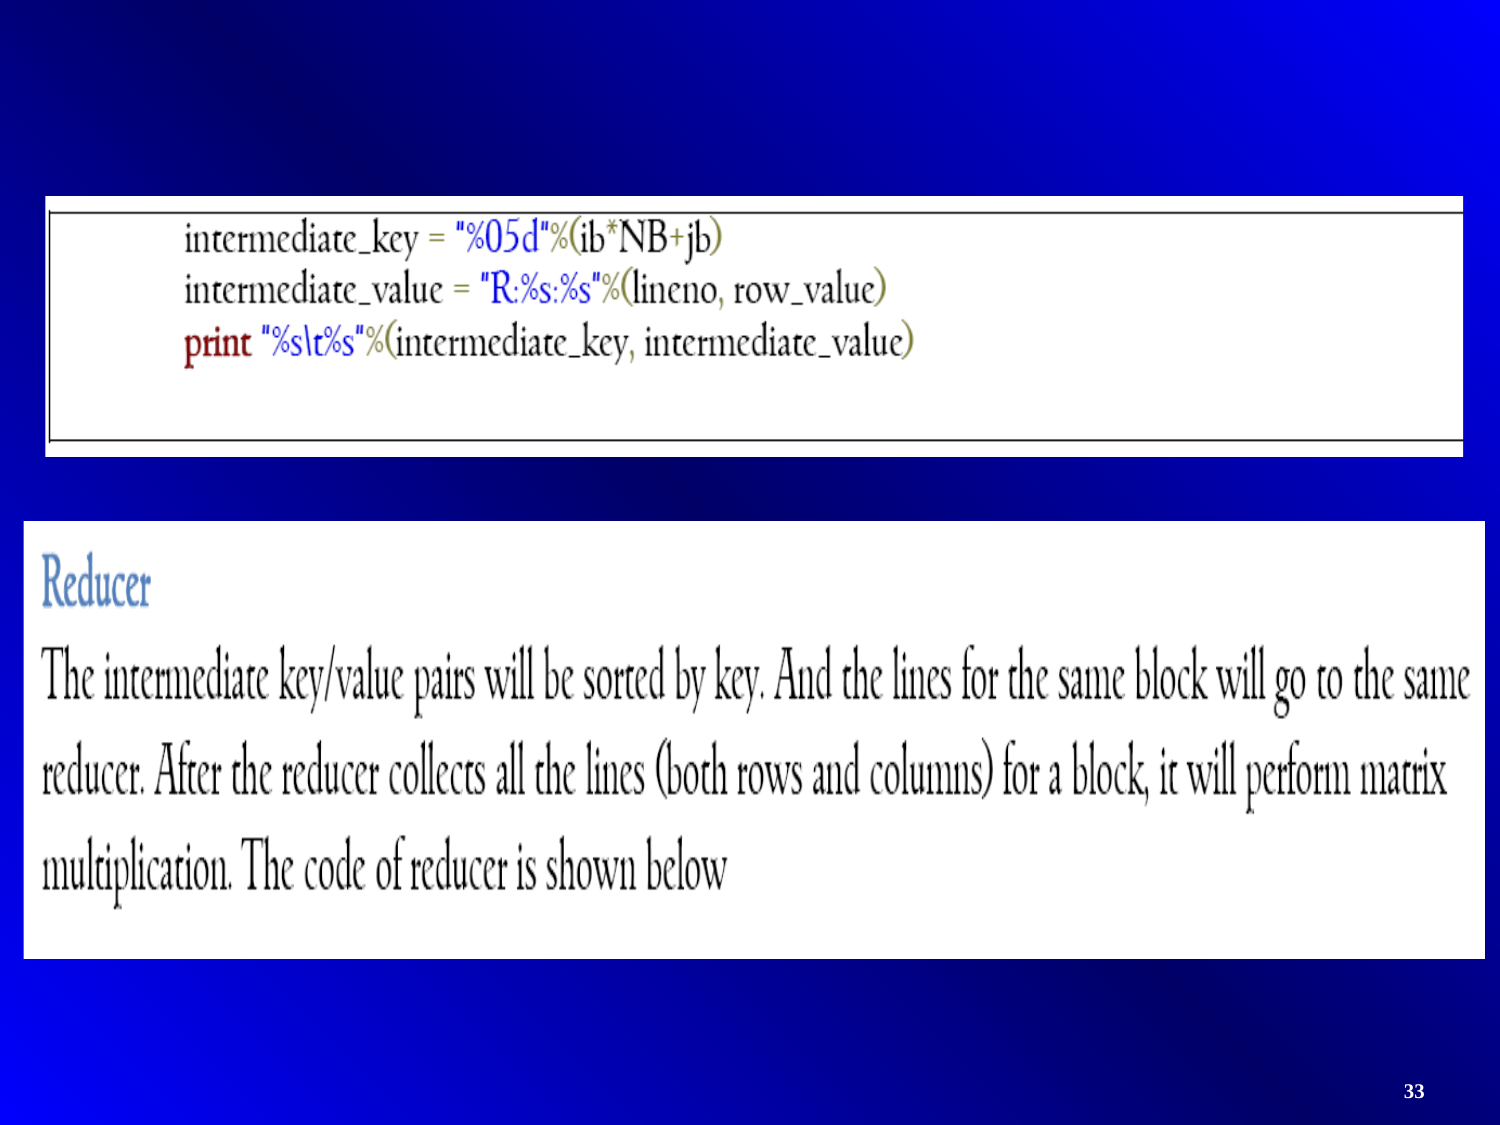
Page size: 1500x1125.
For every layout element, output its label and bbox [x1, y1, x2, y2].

picture [45, 196, 1464, 457]
picture [23, 520, 1486, 959]
